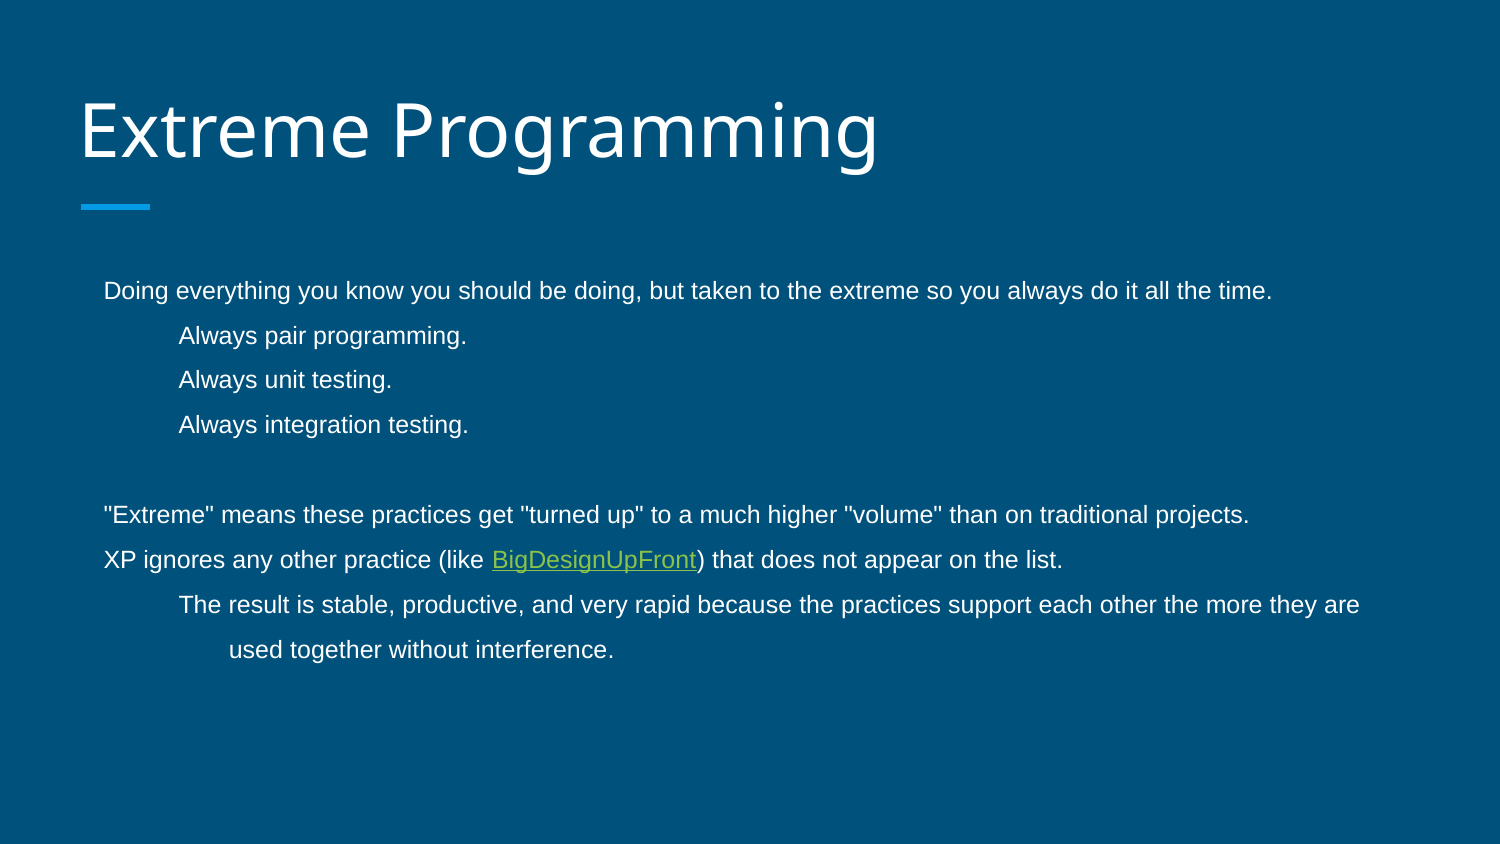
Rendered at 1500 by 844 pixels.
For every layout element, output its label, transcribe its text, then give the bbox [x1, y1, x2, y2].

title Extreme Programming [63, 75, 1437, 188]
list Doing everything you know you should be doing, but taken to the extreme so you always do it all the time. Always pair programming. Always unit testing. Always integration testing. "Extreme" means these practices get "turned up" to a much higher "volume" than on traditional projects. XP ignores any other practice (like BigDesignUpFront) that does not appear on the list. The result is stable, productive, and very rapid because the practices support each other the more they are used together without interference. [63, 244, 1437, 750]
